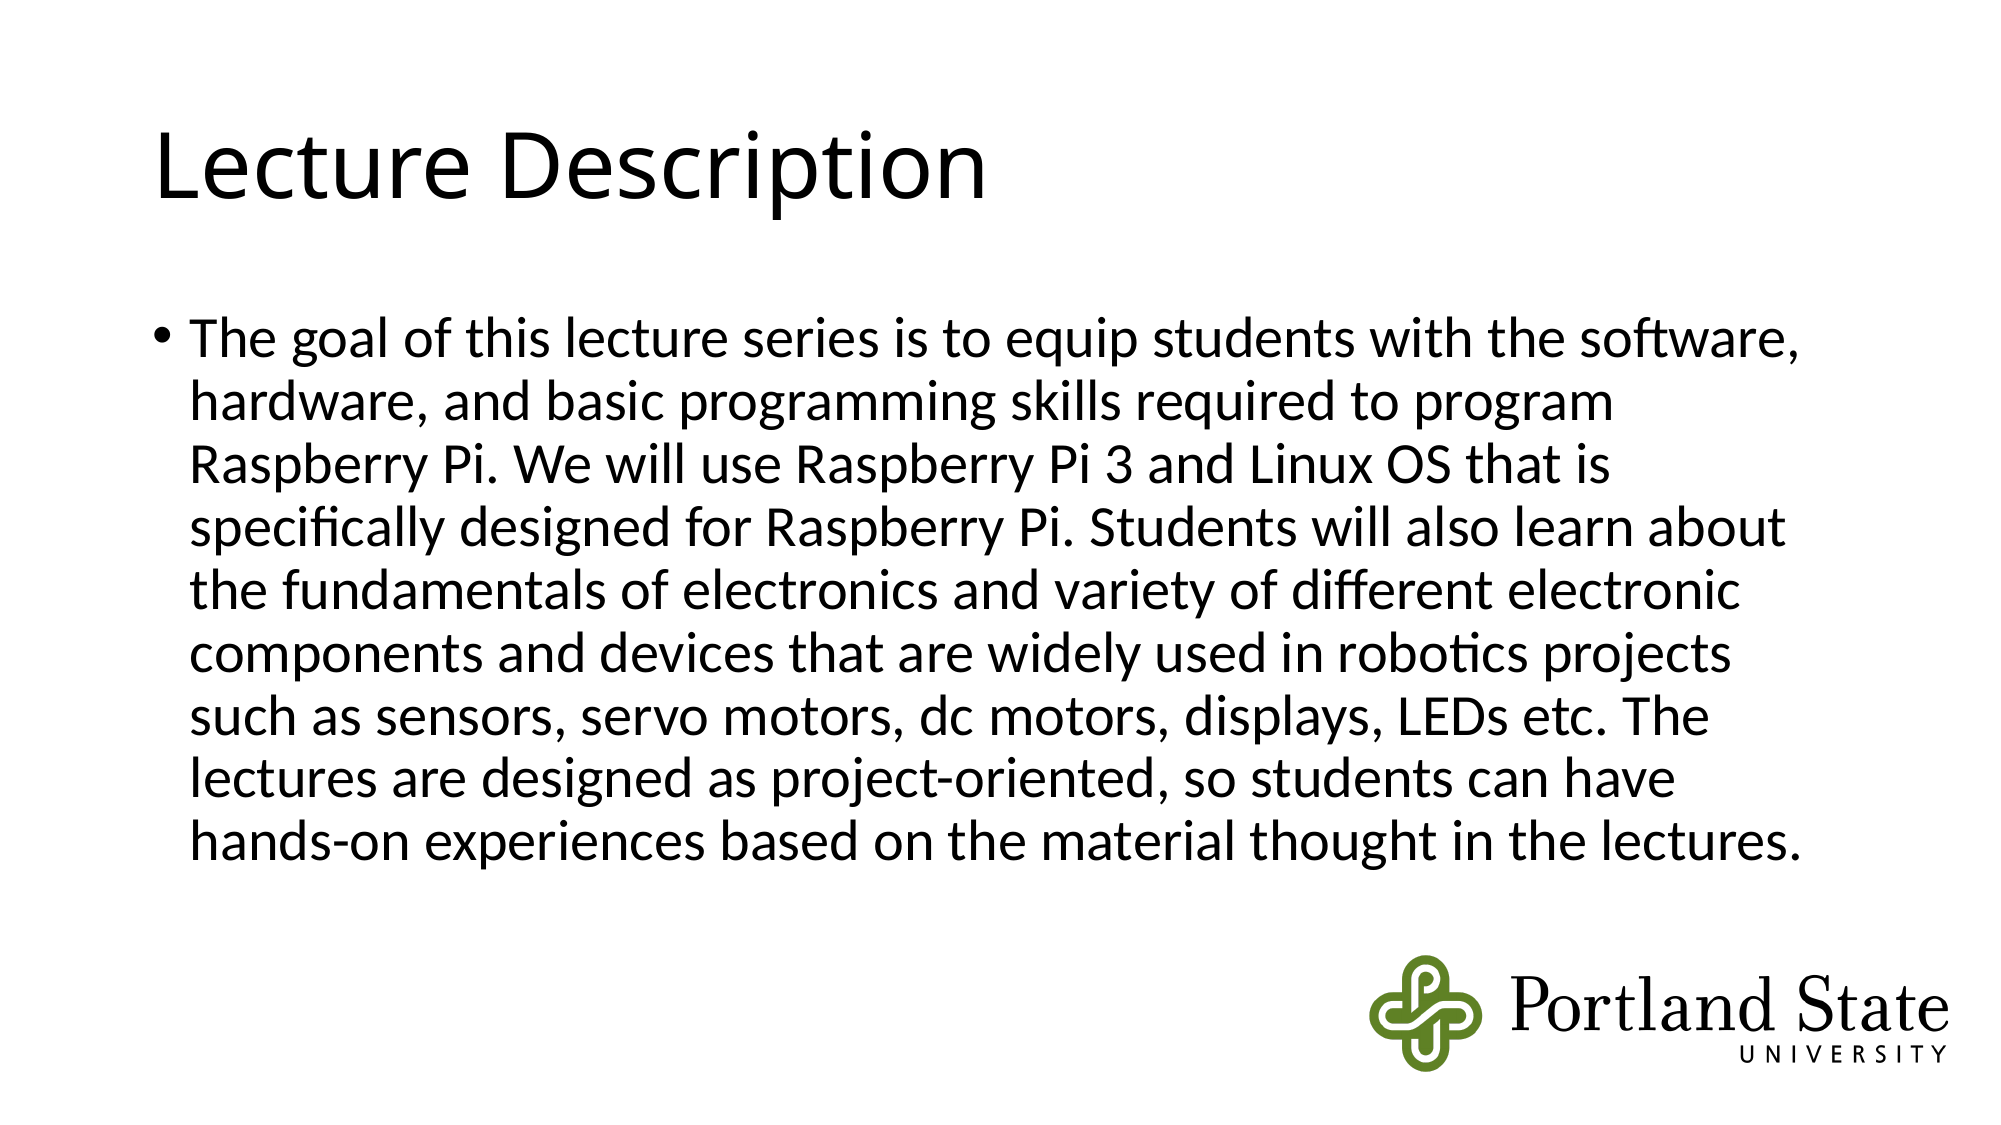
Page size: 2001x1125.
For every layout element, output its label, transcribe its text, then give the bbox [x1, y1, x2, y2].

picture [1347, 929, 1970, 1097]
list The goal of this lecture series is to equip students with the software, hardware, and basic programming skills required to program Raspberry Pi. We will use Raspberry Pi 3 and Linux OS that is specifically designed for Raspberry Pi. Students will also learn about the fundamentals of electronics and variety of different electronic components and devices that are widely used in robotics projects such as sensors, servo motors, dc motors, displays, LEDs etc. The lectures are designed as project-oriented, so students can have hands-on experiences based on the material thought in the lectures. [137, 299, 1863, 1014]
title Lecture Description [137, 59, 1863, 278]
